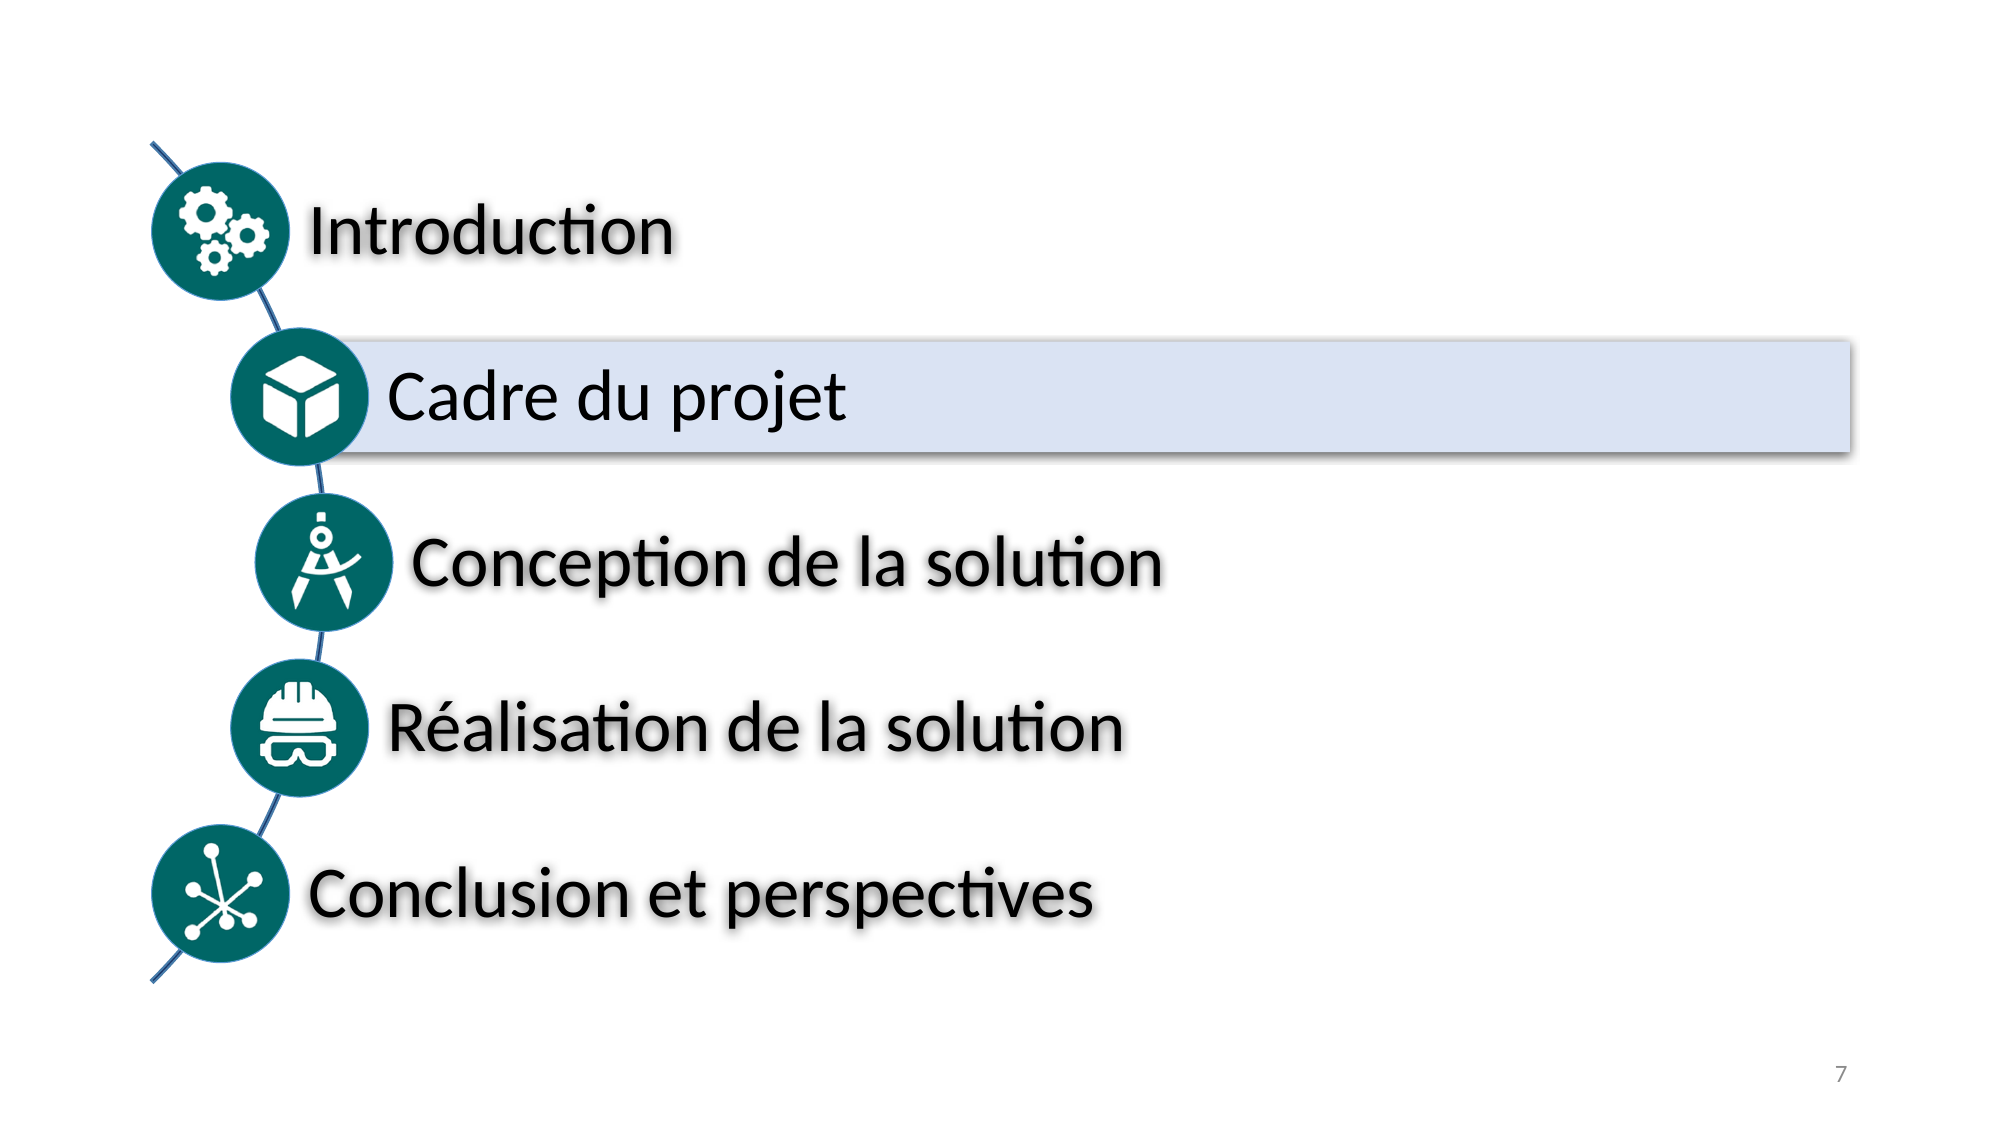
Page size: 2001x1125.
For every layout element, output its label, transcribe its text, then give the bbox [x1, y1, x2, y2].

slide_number 7 [1412, 1042, 1863, 1103]
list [137, 120, 1863, 1004]
